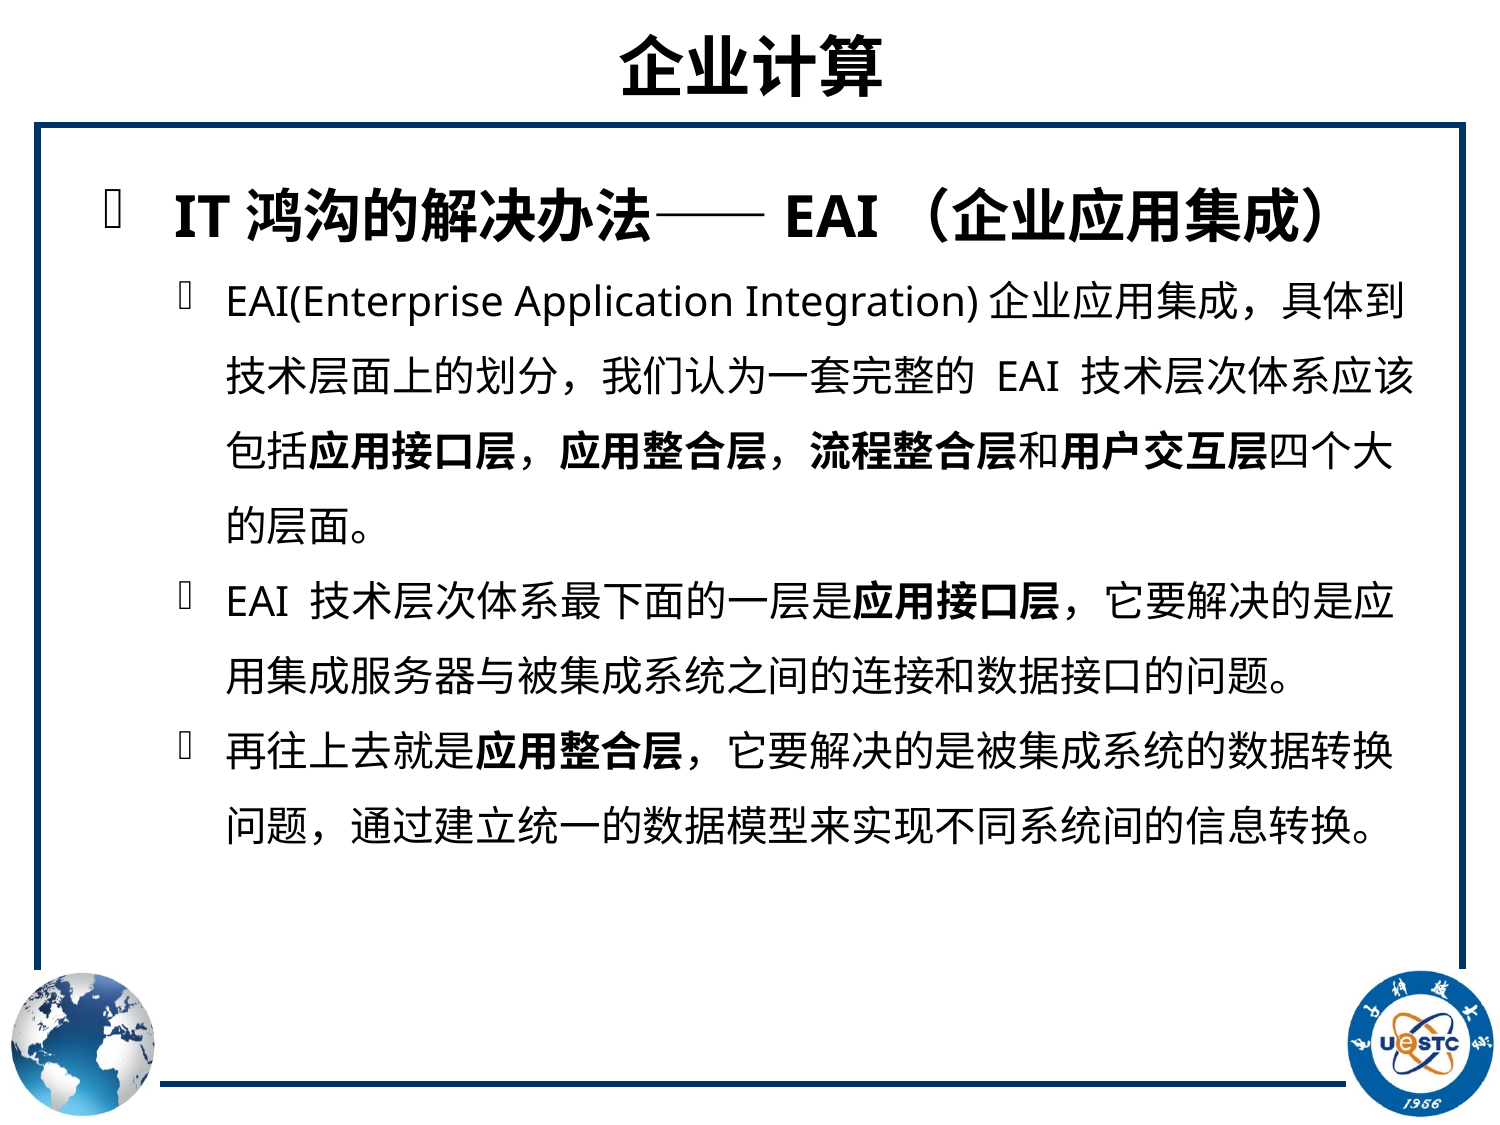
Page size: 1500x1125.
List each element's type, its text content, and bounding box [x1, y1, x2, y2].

picture [0, 970, 160, 1118]
picture [1346, 969, 1495, 1118]
text_box IT鸿沟的解决办法——EAI（企业应用集成） EAI(Enterprise Application Integration)企业应用集成，具体到技术层面上的划分，我们认为一套完整的 EAI 技术层次体系应该包括应用接口层，应用整合层，流程整合层和用户交互层四个大的层面。 EAI 技术层次体系最下面的一层是应用接口层，它要解决的是应用集成服务器与被集成系统之间的连接和数据接口的问题。 再往上去就是应用整合层，它要解决的是被集成系统的数据转换问题，通过建立统一的数据模型来实现不同系统间的信息转换。 [88, 137, 1439, 1036]
title 企业计算 [41, 19, 1463, 112]
